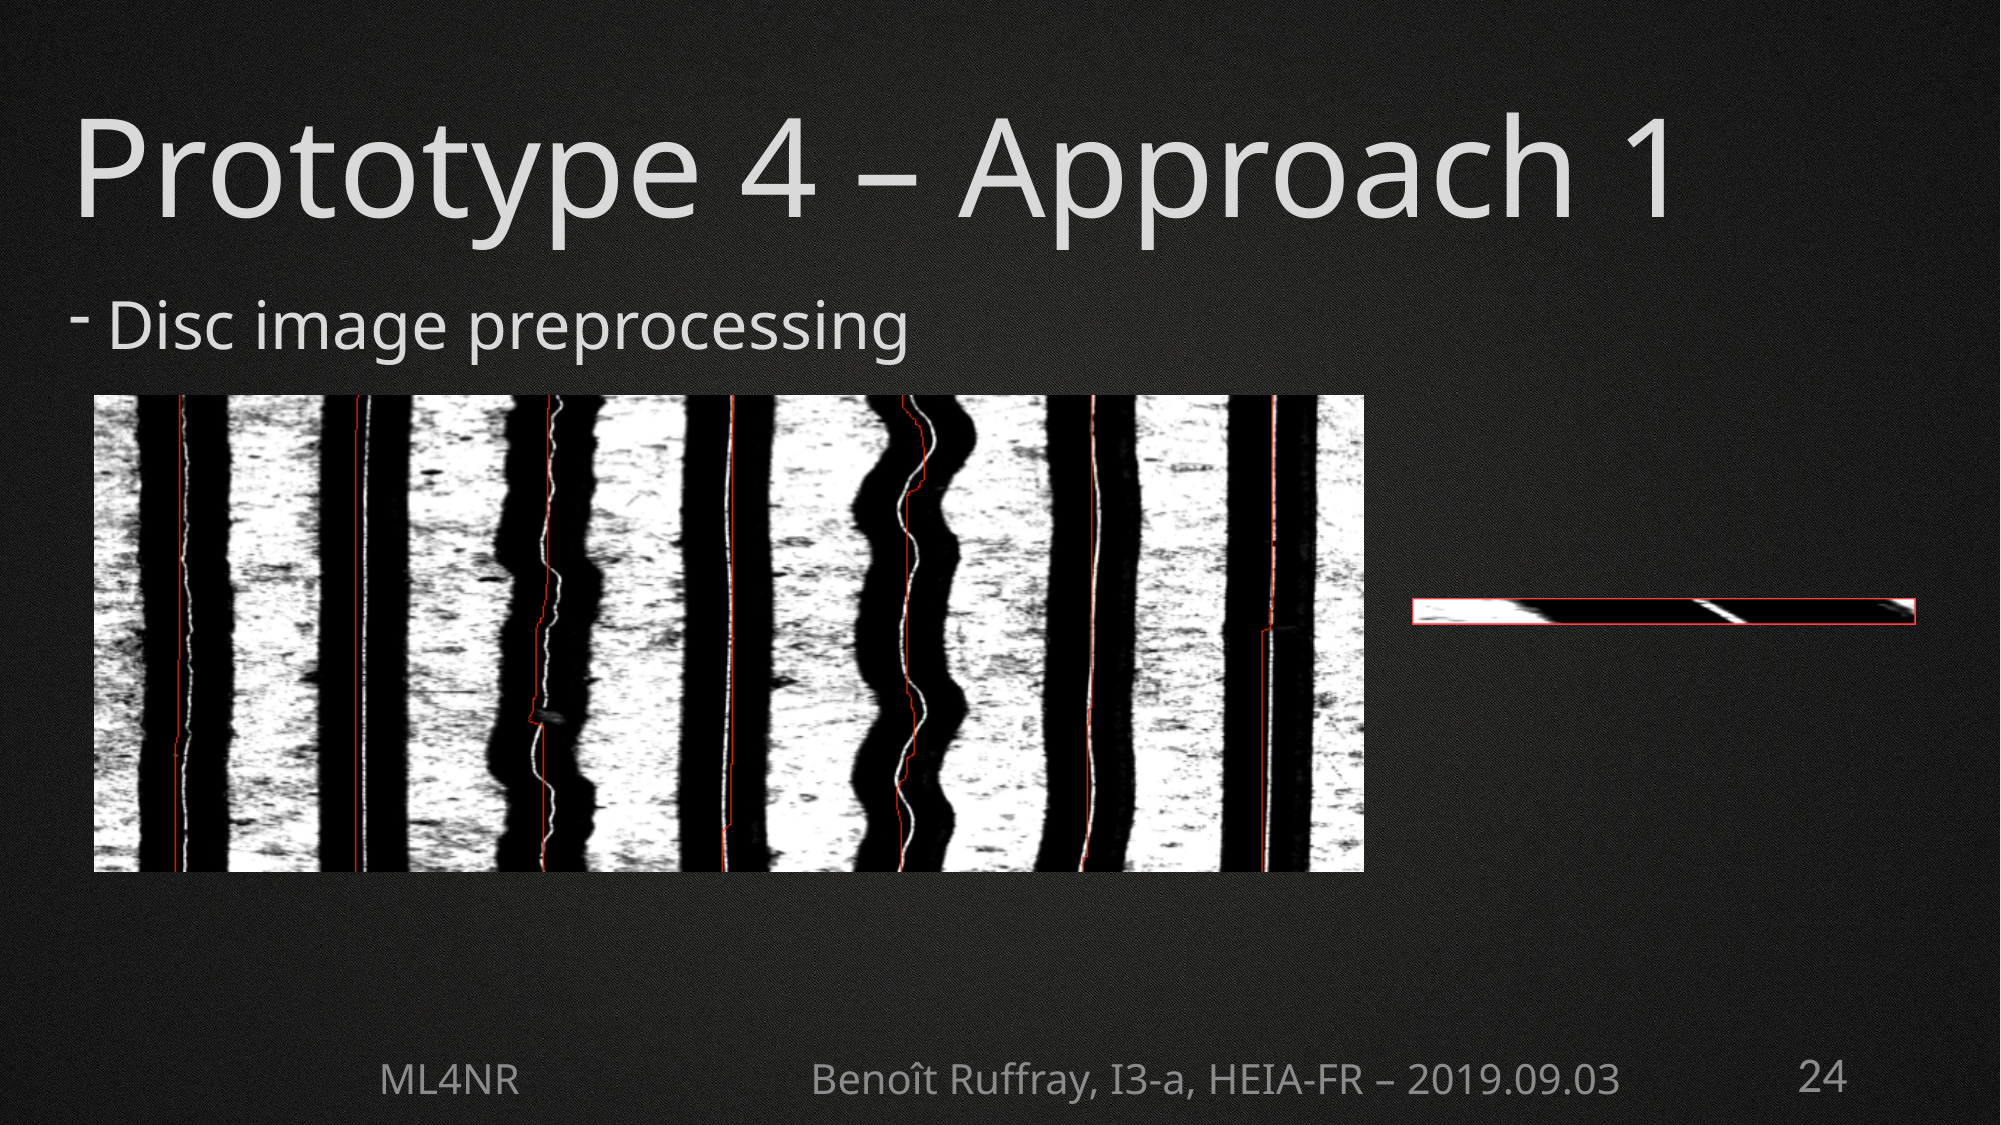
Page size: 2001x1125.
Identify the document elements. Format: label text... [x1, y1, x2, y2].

list Disc image preprocessing [53, 284, 1793, 1030]
title Prototype 4 – Approach 1 [53, 61, 1979, 285]
picture [94, 395, 1364, 872]
footer ML4NR Benoît Ruffray, I3-a, HEIA-FR – 2019.09.03 [0, 1030, 2000, 1125]
picture [0, 0, 2001, 1125]
